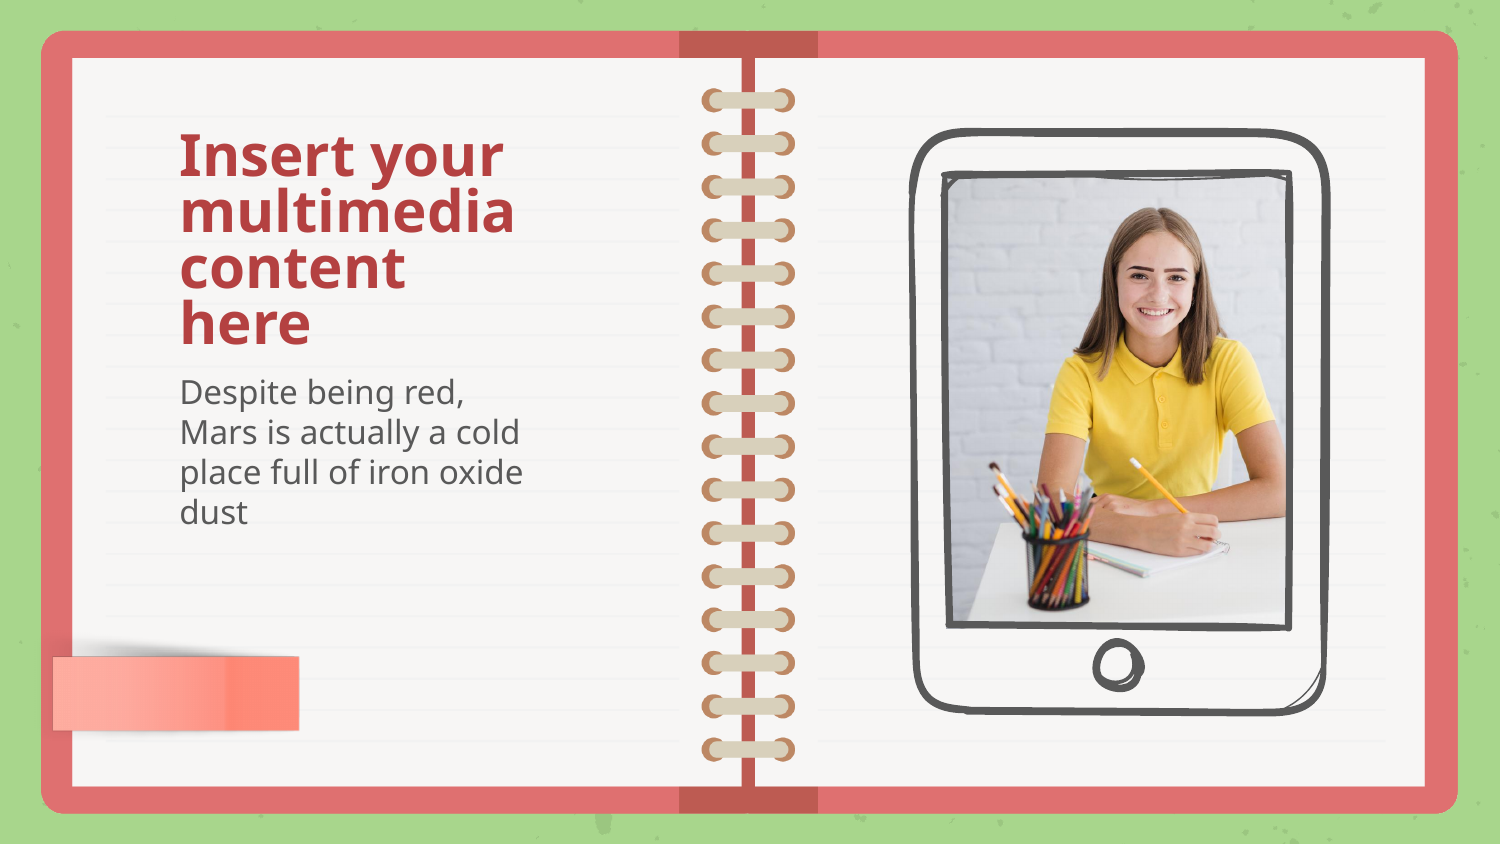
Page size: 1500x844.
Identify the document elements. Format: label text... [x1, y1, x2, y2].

subtitle Despite being red, Mars is actually a cold place full of iron oxide dust [164, 356, 568, 552]
picture [9, 30, 1458, 814]
title Insert your multimedia content here [164, 116, 559, 344]
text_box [824, 210, 1416, 634]
